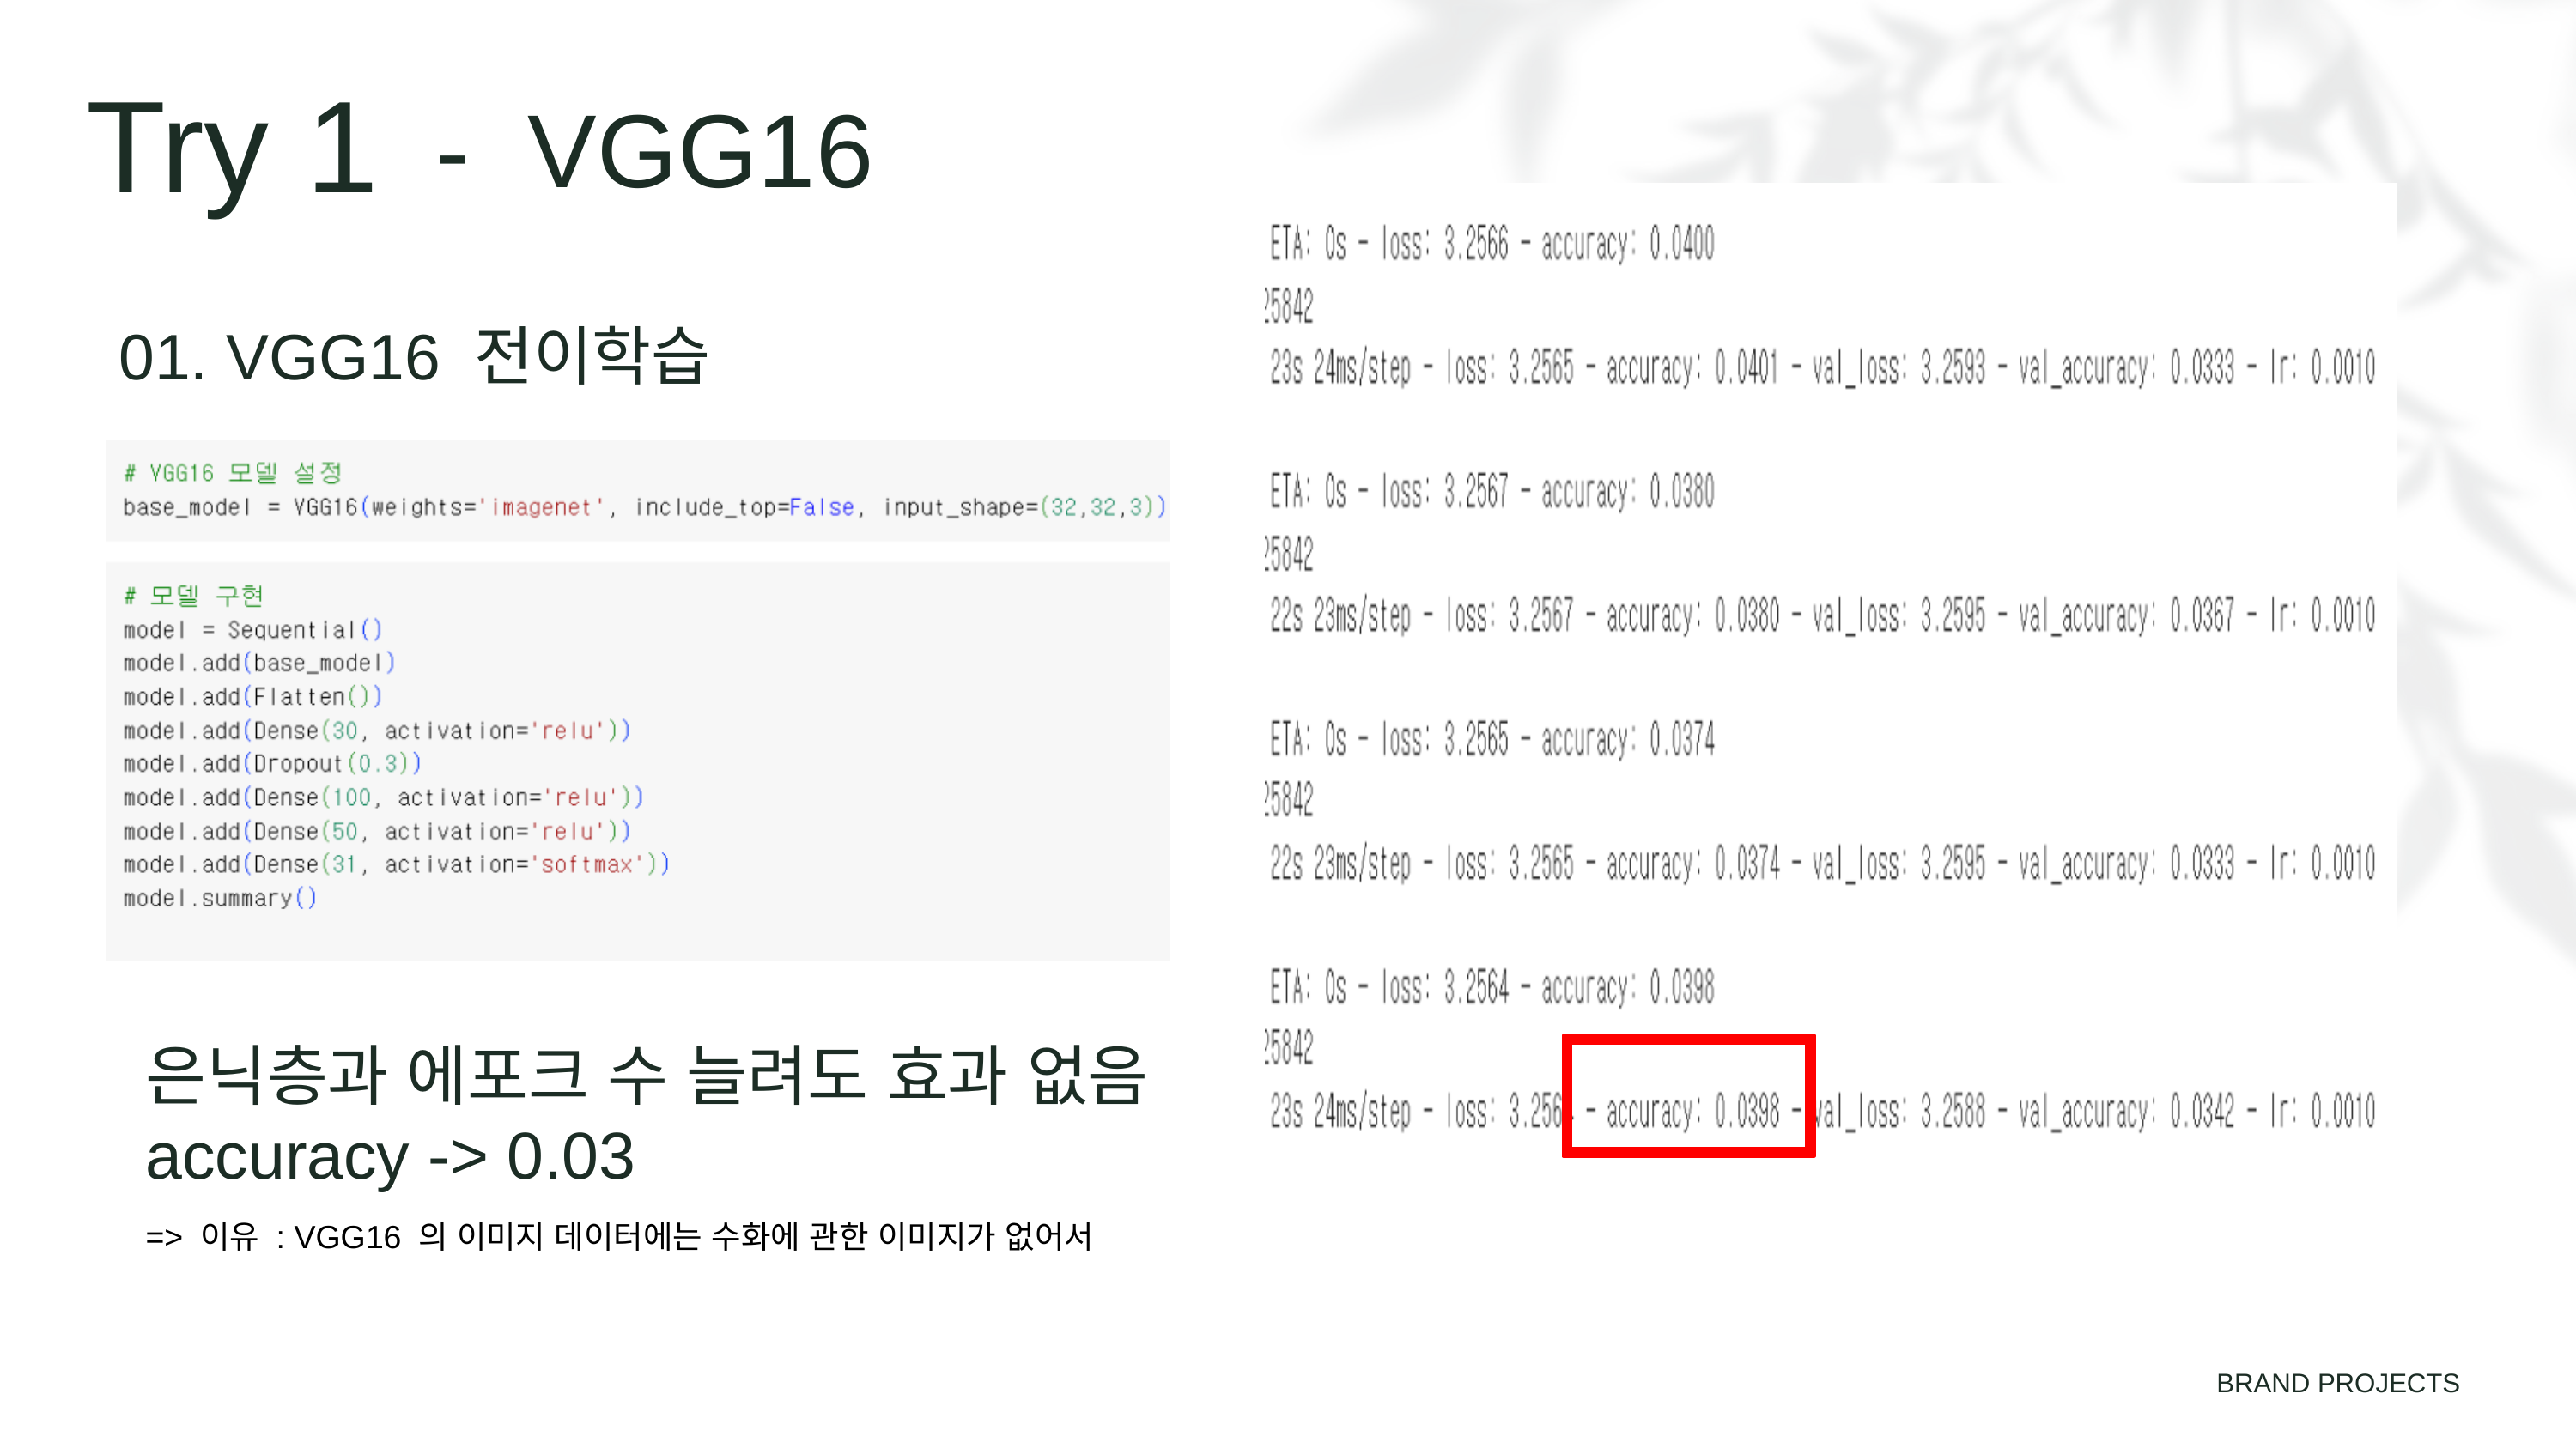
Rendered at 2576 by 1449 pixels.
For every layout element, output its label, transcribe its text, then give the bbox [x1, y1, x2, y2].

text_box Try 1 [73, 56, 563, 226]
text_box 은닉층과 에포크 수 늘려도 효과 없음 accuracy -> 0.03 [132, 1027, 1687, 1210]
text_box - VGG16 [422, 77, 1269, 215]
text_box 01. VGG16 전이학습 [106, 309, 1260, 400]
picture [1264, 0, 2576, 1157]
picture [105, 440, 1170, 961]
text_box => 이유 : VGG16 의 이미지 데이터에는 수화에 관한 이미지가 없어서 [132, 1210, 1687, 1262]
text_box BRAND PROJECTS [1089, 1359, 2474, 1405]
